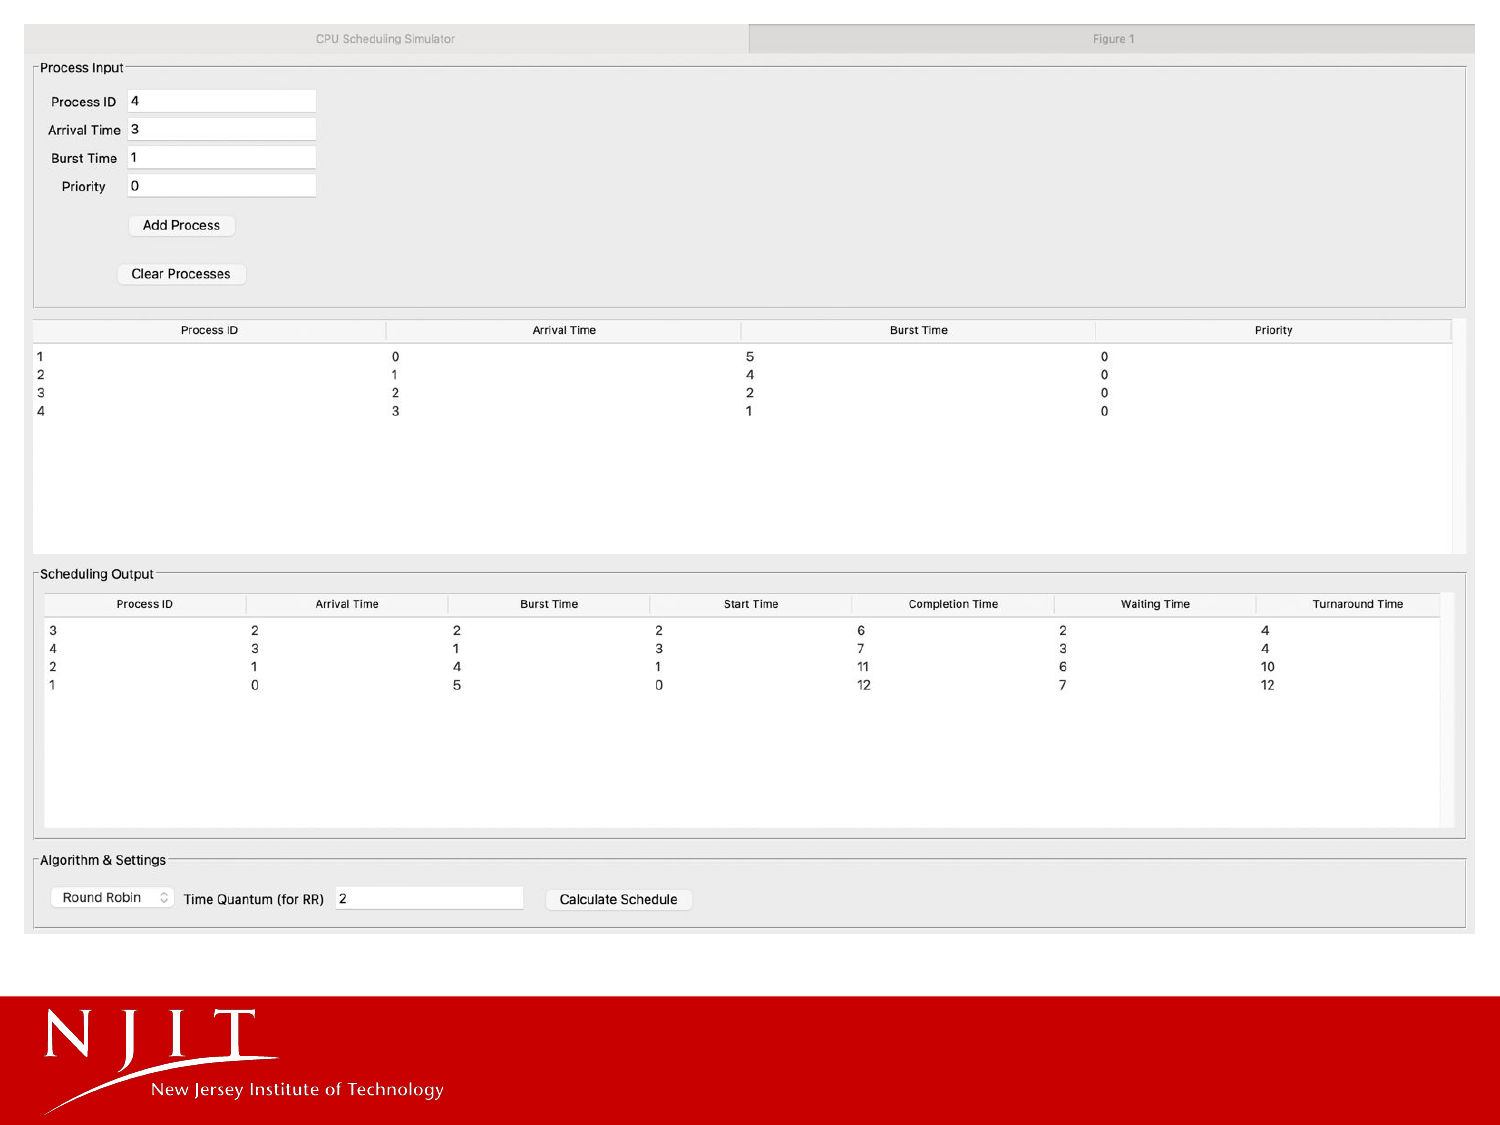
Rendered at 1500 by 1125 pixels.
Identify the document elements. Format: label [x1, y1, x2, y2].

picture [24, 24, 1476, 935]
picture [42, 1008, 443, 1115]
